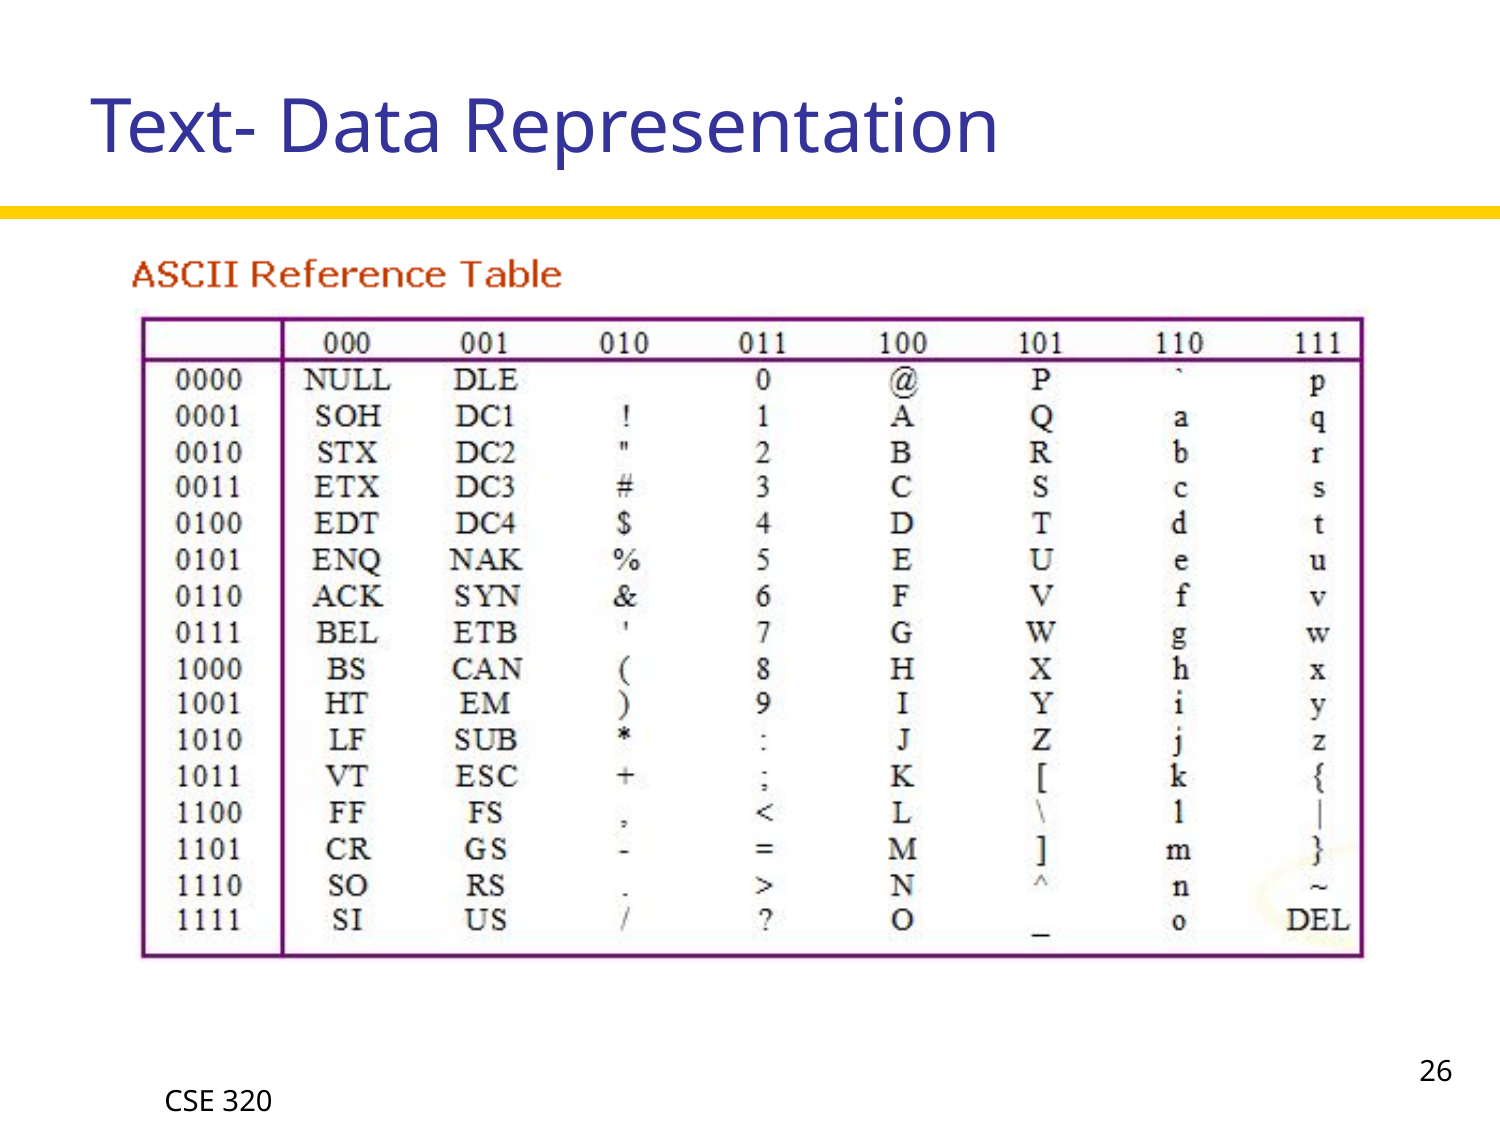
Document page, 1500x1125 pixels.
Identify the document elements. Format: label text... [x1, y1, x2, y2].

picture [99, 249, 1388, 980]
text_box Text- Data Representation [75, 50, 1354, 175]
slide_number ‹#› [1155, 1024, 1468, 1100]
